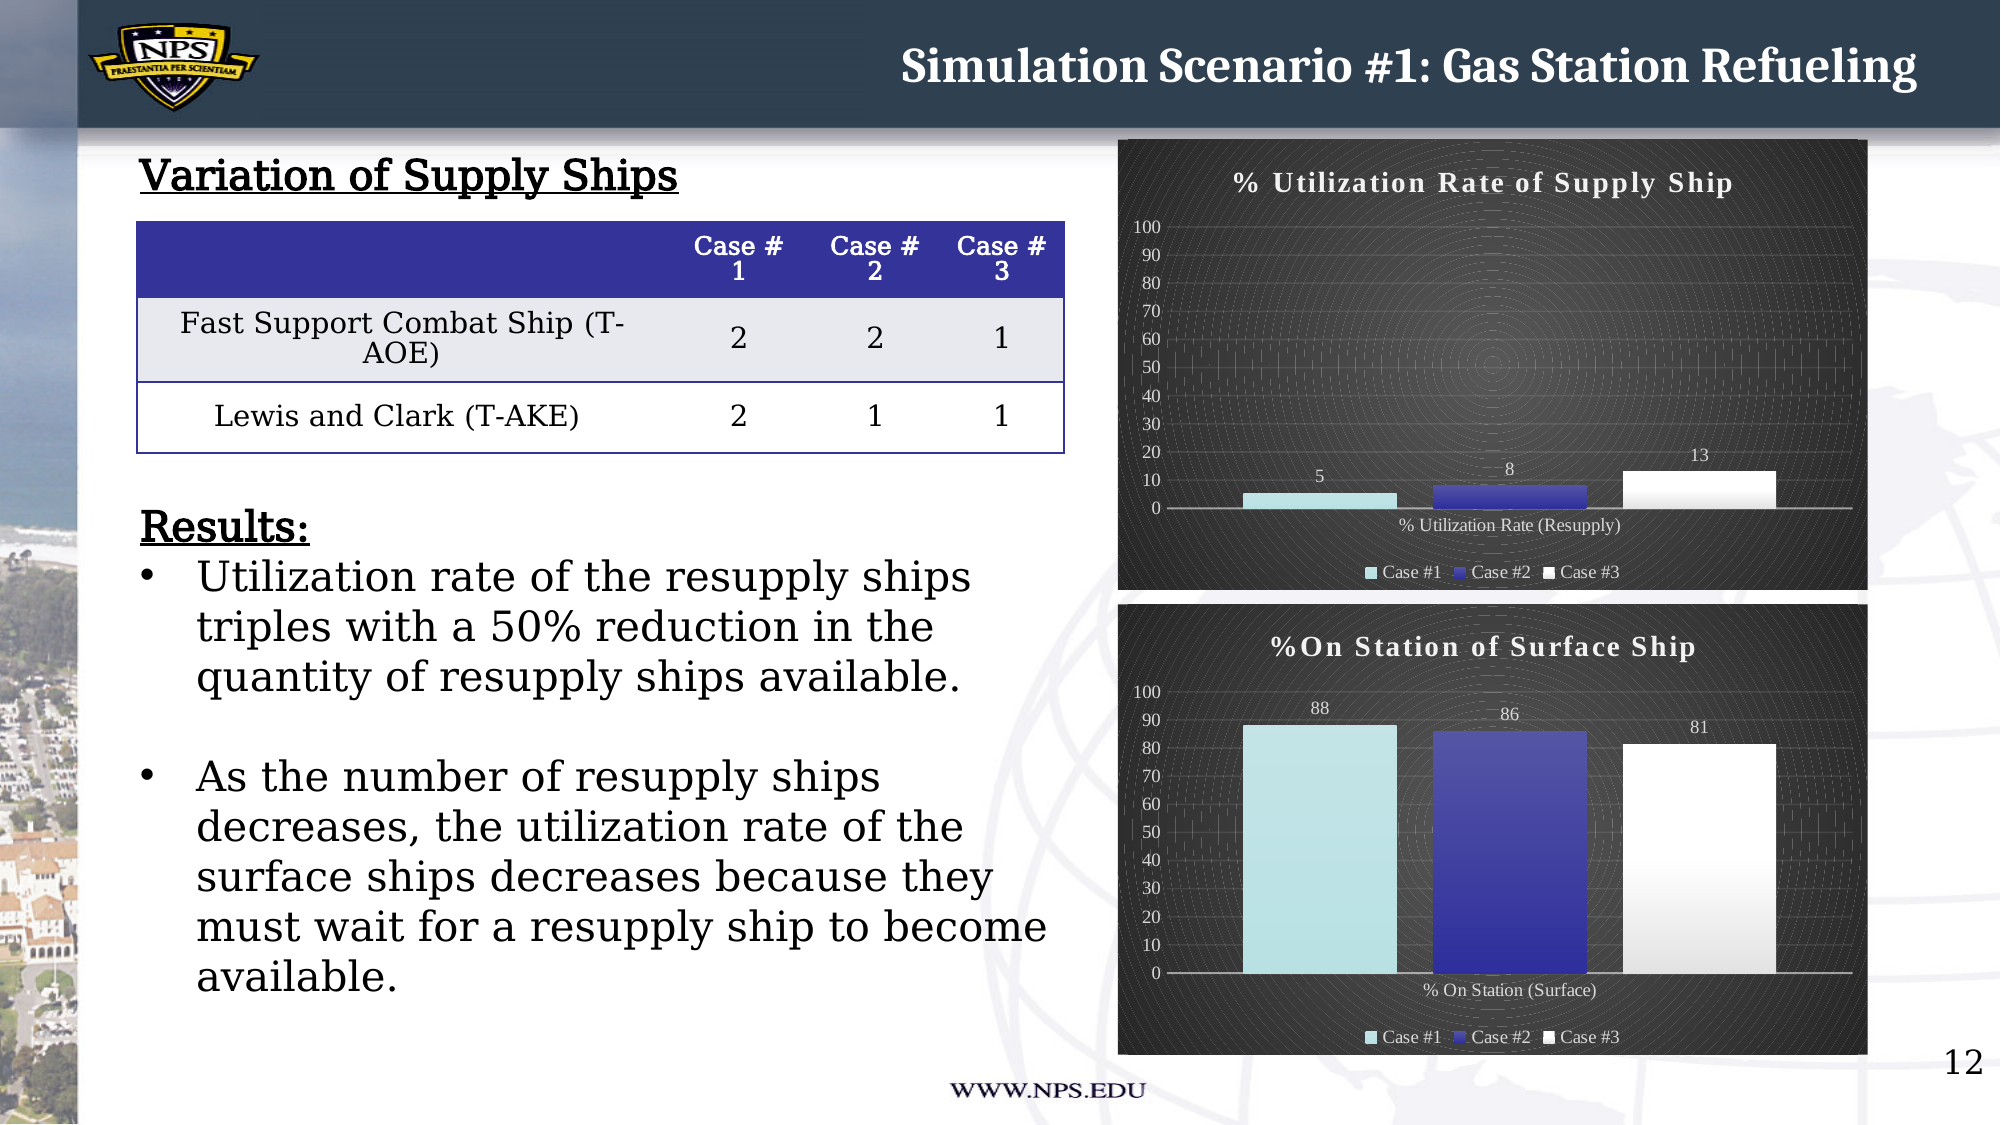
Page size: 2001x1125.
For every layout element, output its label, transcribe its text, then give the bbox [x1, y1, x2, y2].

title Simulation Scenario #1: Gas Station Refueling [349, 0, 1934, 126]
table_header Case # 1 [668, 223, 811, 296]
table_header [138, 223, 668, 296]
table_cell Lewis and Clark (T-AKE) [138, 383, 668, 452]
picture [0, 0, 2000, 1125]
table_cell Fast Support Combat Ship (T-AOE) [138, 298, 668, 381]
slide_number 12 [1533, 1034, 2000, 1113]
table_cell 1 [941, 383, 1063, 452]
chart [1117, 604, 1868, 1055]
chart [1117, 139, 1868, 590]
text_box Variation of Supply Ships [125, 140, 1034, 206]
table_cell 2 [668, 383, 811, 452]
table_cell 2 [811, 298, 941, 381]
table_cell 1 [941, 298, 1063, 381]
table_header Case # 3 [941, 223, 1063, 296]
table_cell 1 [811, 383, 941, 452]
table_header Case # 2 [811, 223, 941, 296]
text_box Results: Utilization rate of the resupply ships triples with a 50% reduction in the quantity of resupply ships available. As the number of resupply ships decreases, the utilization rate of the surface ships decreases because they must wait for a resupply ship to become available. [124, 141, 1064, 1087]
table_cell 2 [668, 298, 811, 381]
